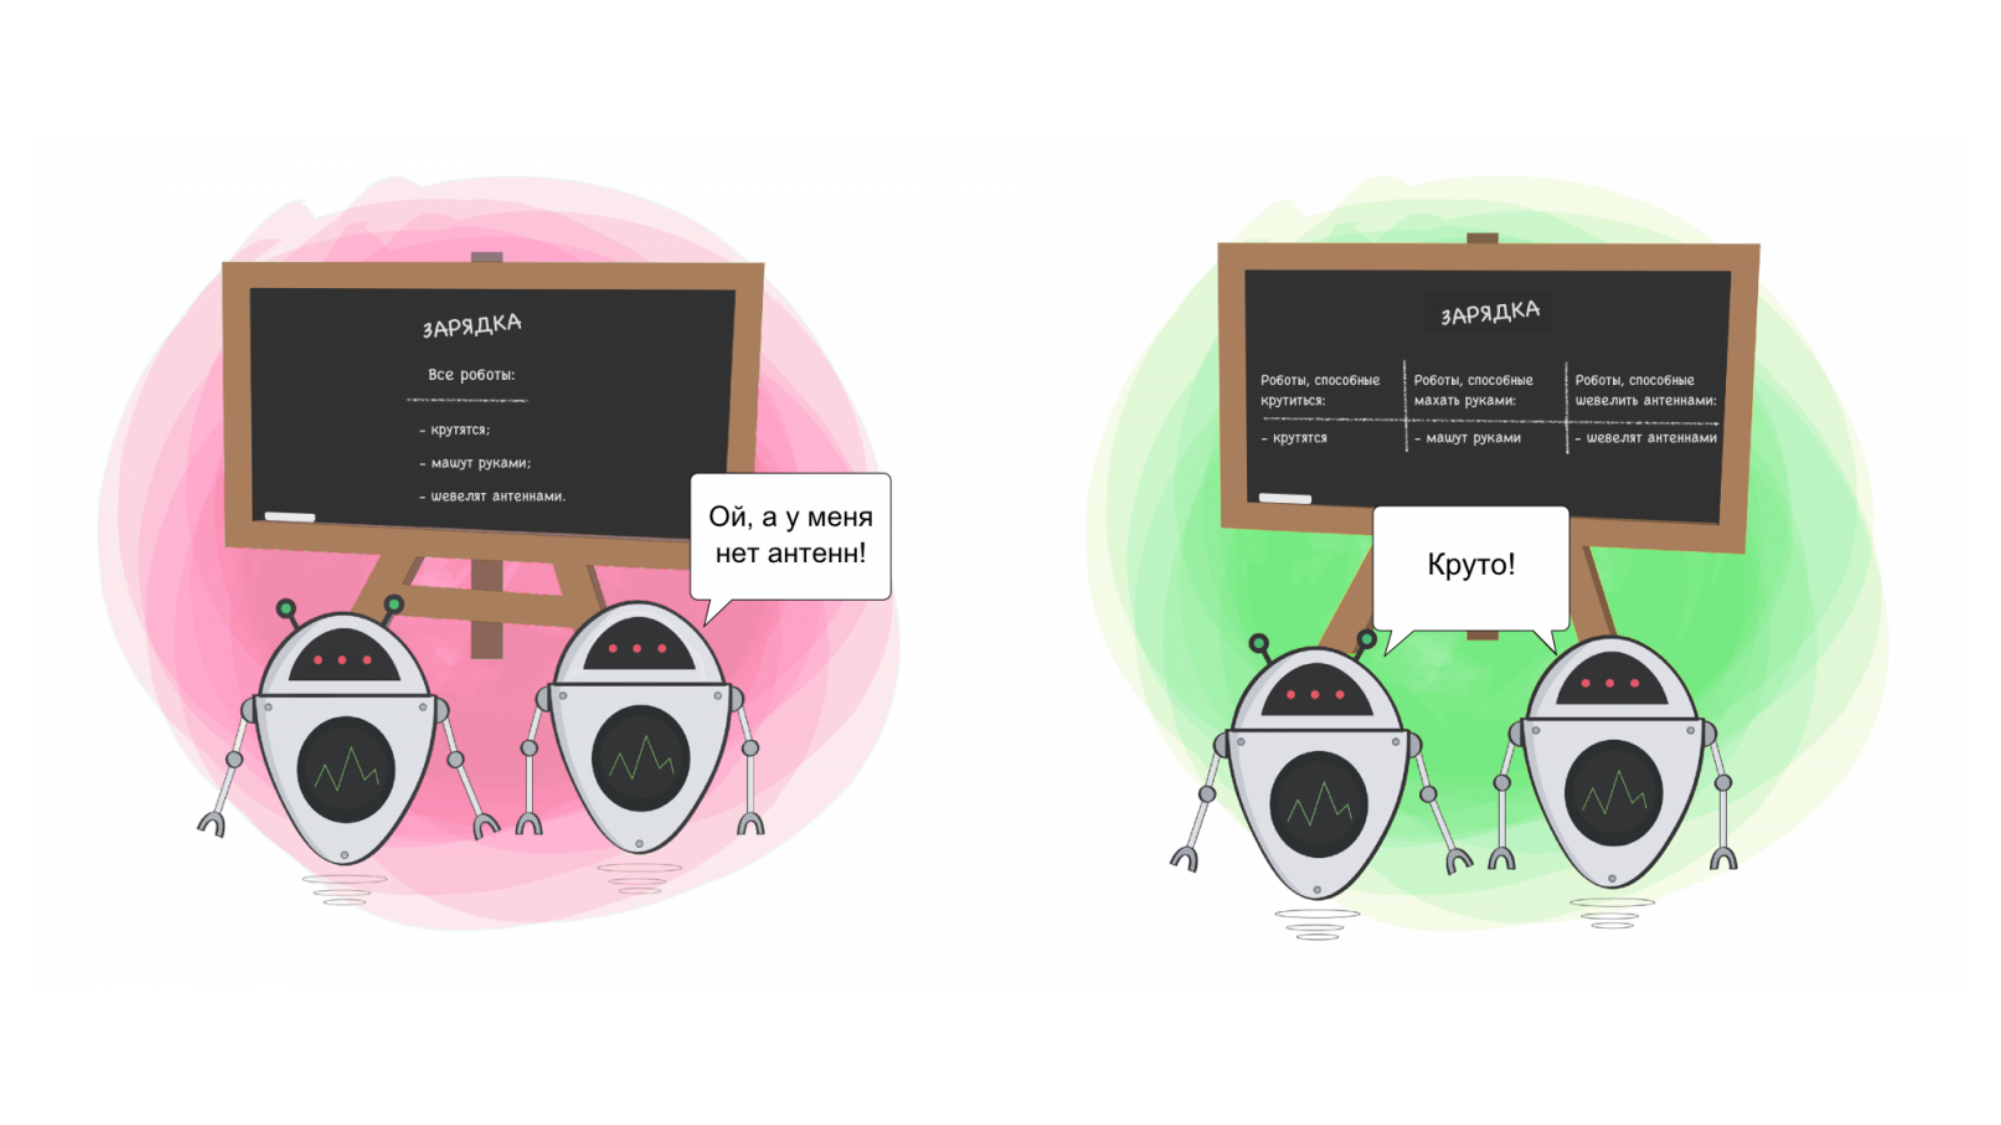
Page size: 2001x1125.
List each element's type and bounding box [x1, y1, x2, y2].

picture [32, 138, 1968, 987]
